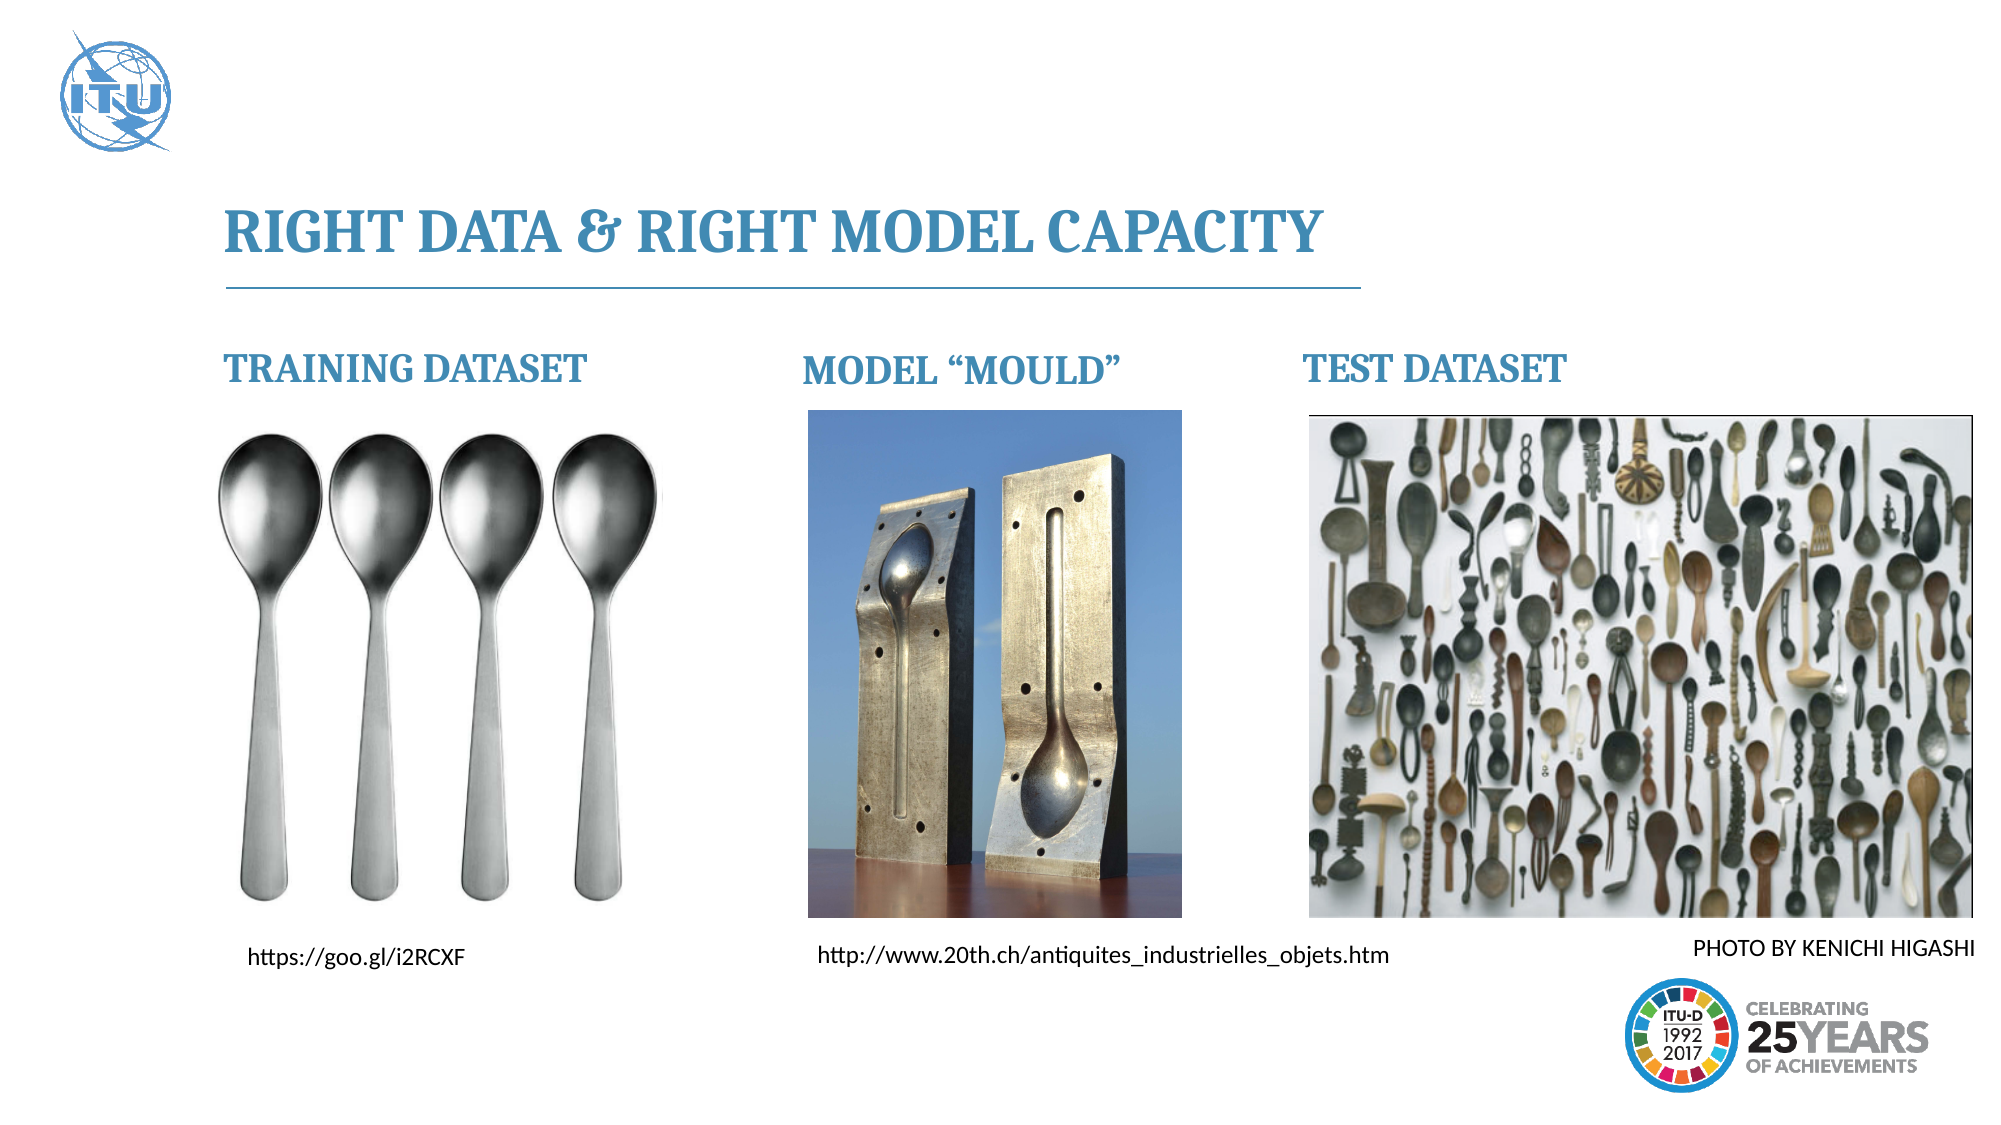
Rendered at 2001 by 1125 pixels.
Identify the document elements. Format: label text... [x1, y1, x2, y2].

picture [1623, 977, 1930, 1093]
picture [57, 26, 177, 156]
picture [808, 410, 1182, 918]
text_box PHOTO BY KENICHI HIGASHI [1678, 924, 1991, 969]
text_box RIGHT DATA & RIGHT MODEL CAPACITY [208, 182, 1718, 273]
text_box TRAINING DATASET [208, 333, 728, 458]
picture [1309, 415, 1973, 918]
text_box TEST DATASET [1287, 333, 1922, 398]
text_box https://goo.gl/i2RCXF [232, 933, 481, 979]
text_box http://www.20th.ch/antiquites_industrielles_objets.htm [802, 931, 1406, 977]
picture [208, 417, 663, 911]
text_box MODEL “MOULD” [787, 335, 1422, 400]
